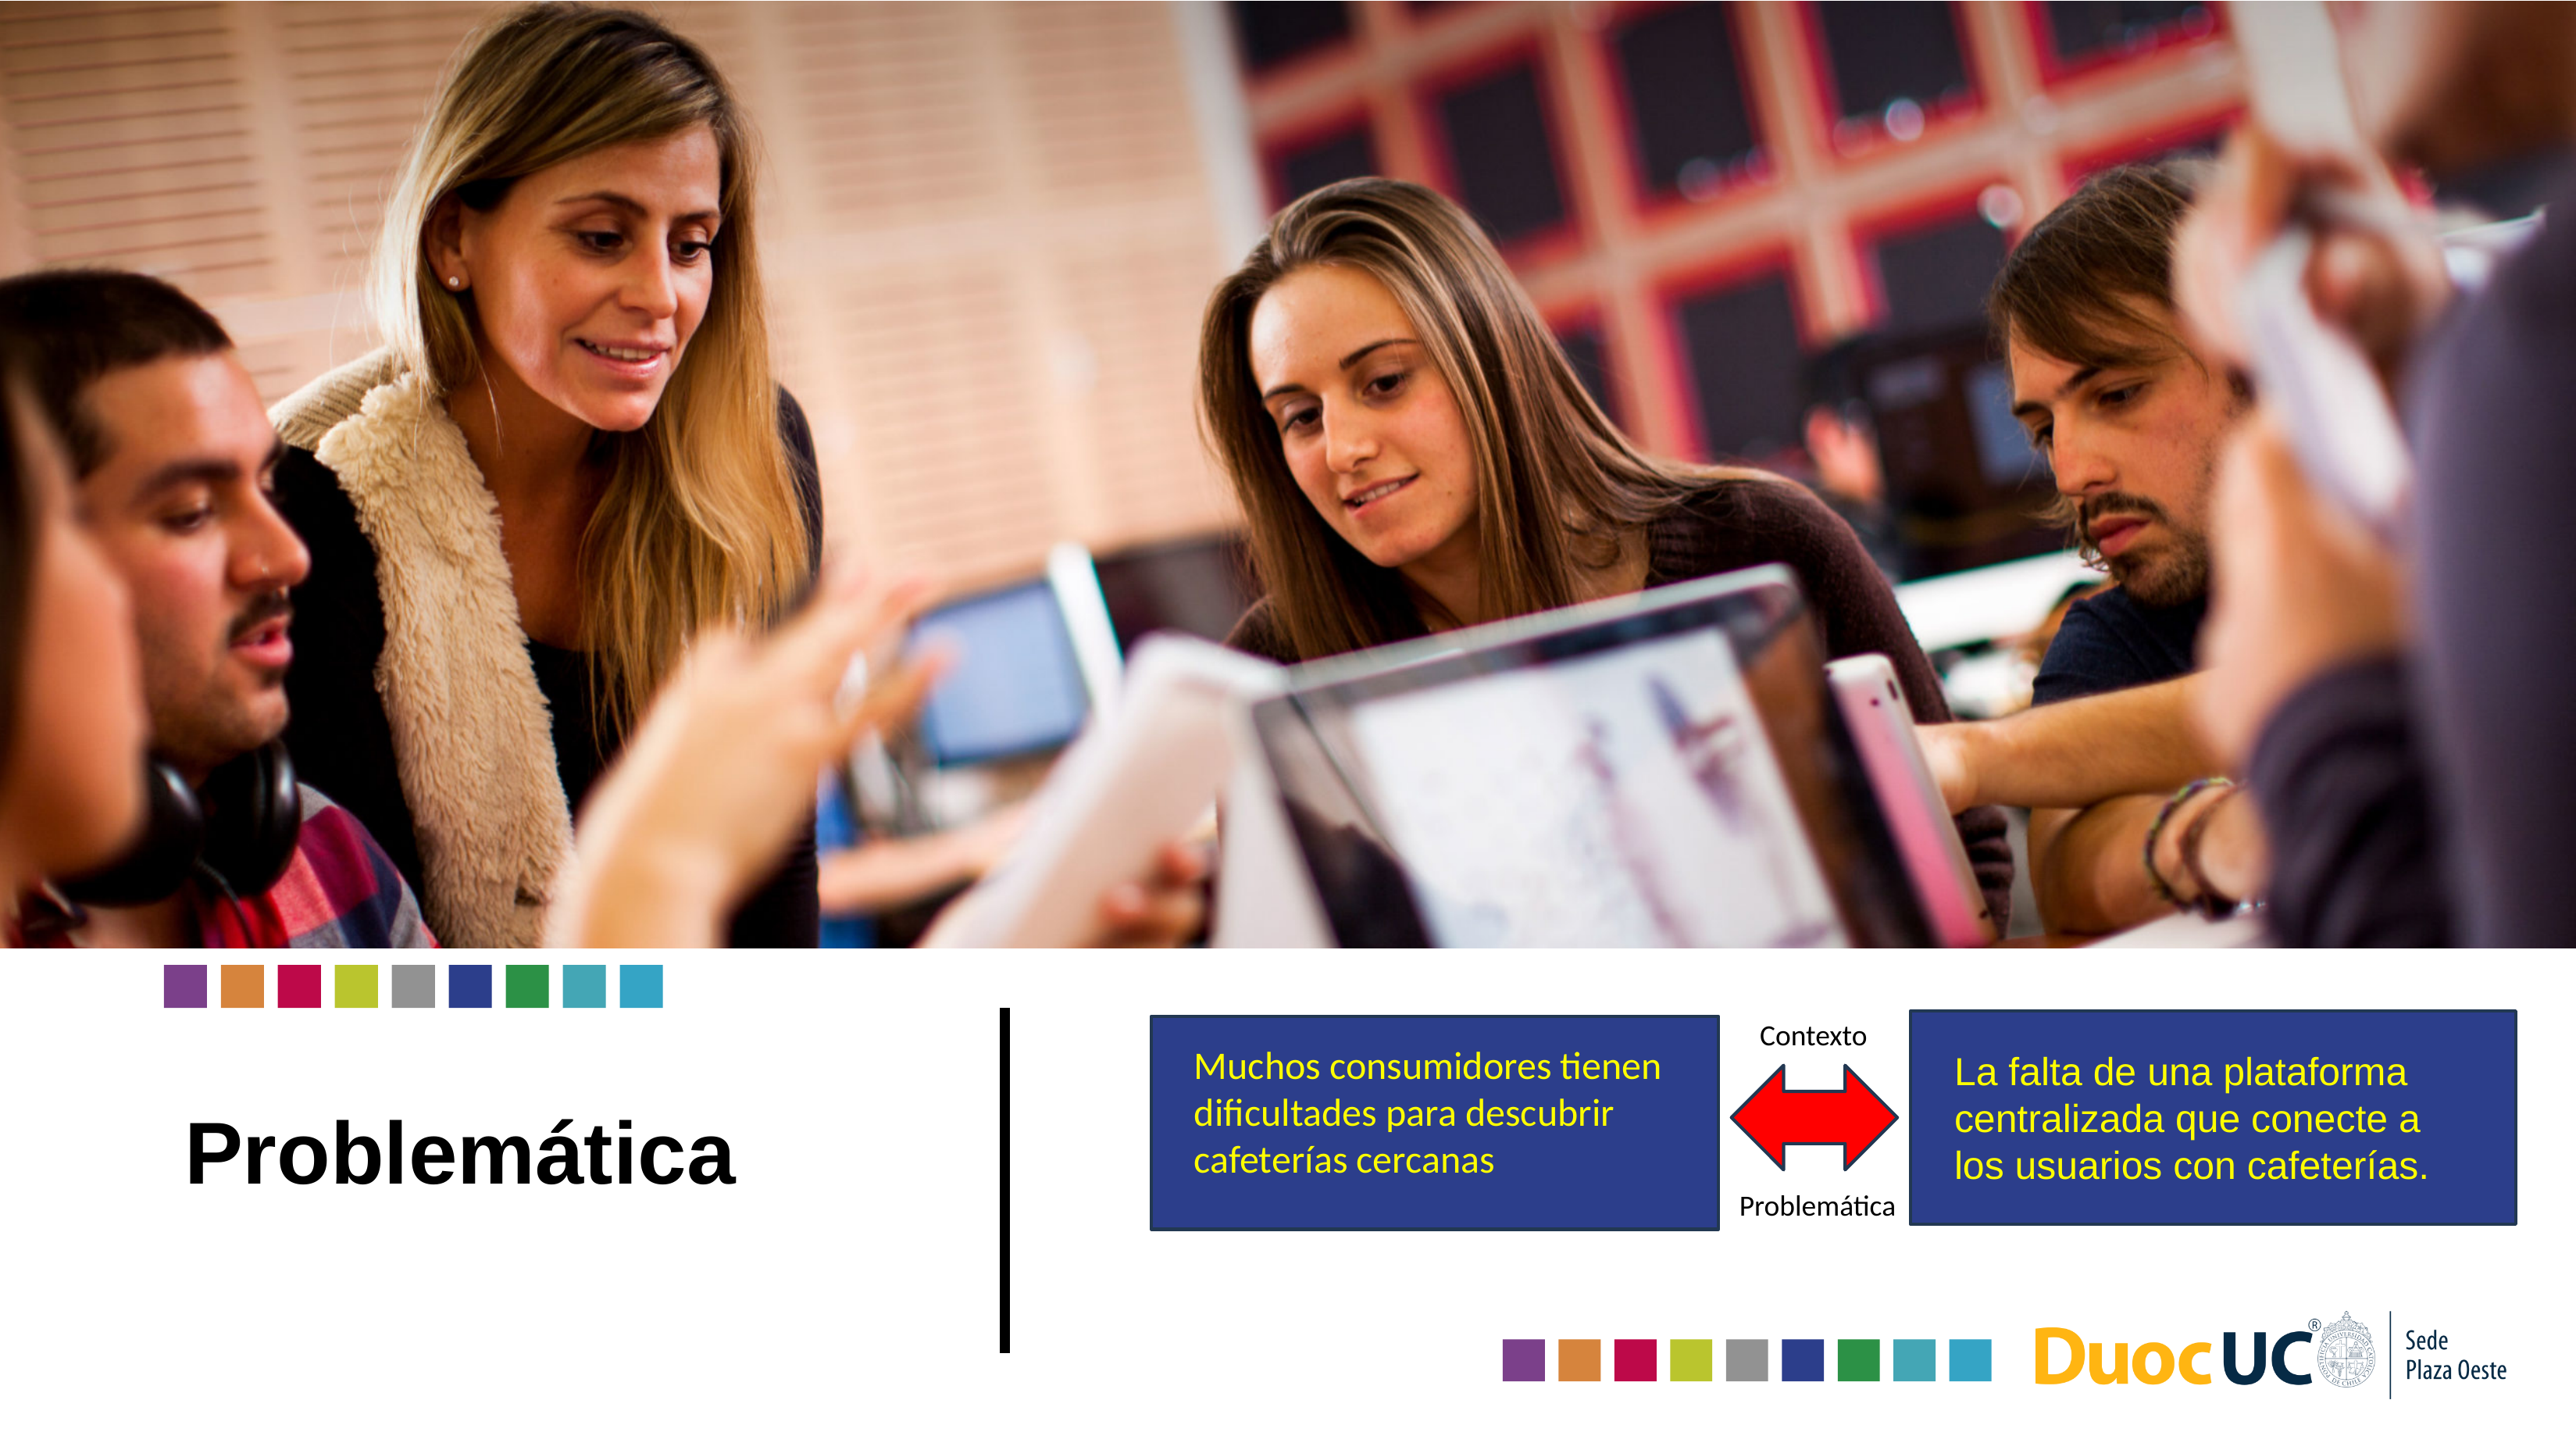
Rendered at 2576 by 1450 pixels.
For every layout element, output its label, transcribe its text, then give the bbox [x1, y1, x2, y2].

text_box [1909, 1009, 2517, 1226]
title Problemática [184, 1095, 960, 1309]
text_box [1729, 1063, 1900, 1172]
picture [0, 1, 2576, 948]
text_box [1150, 1015, 1720, 1231]
text_box La falta de una plataforma centralizada que conecte a los usuarios con cafeterías. [1954, 1046, 2472, 1188]
picture [2031, 1310, 2512, 1400]
text_box Problemática [1728, 1180, 1923, 1227]
text_box Contexto [1748, 1011, 1880, 1058]
list Muchos consumidores tienen dificultades para descubrir cafeterías cercanas [1193, 1040, 1688, 1230]
